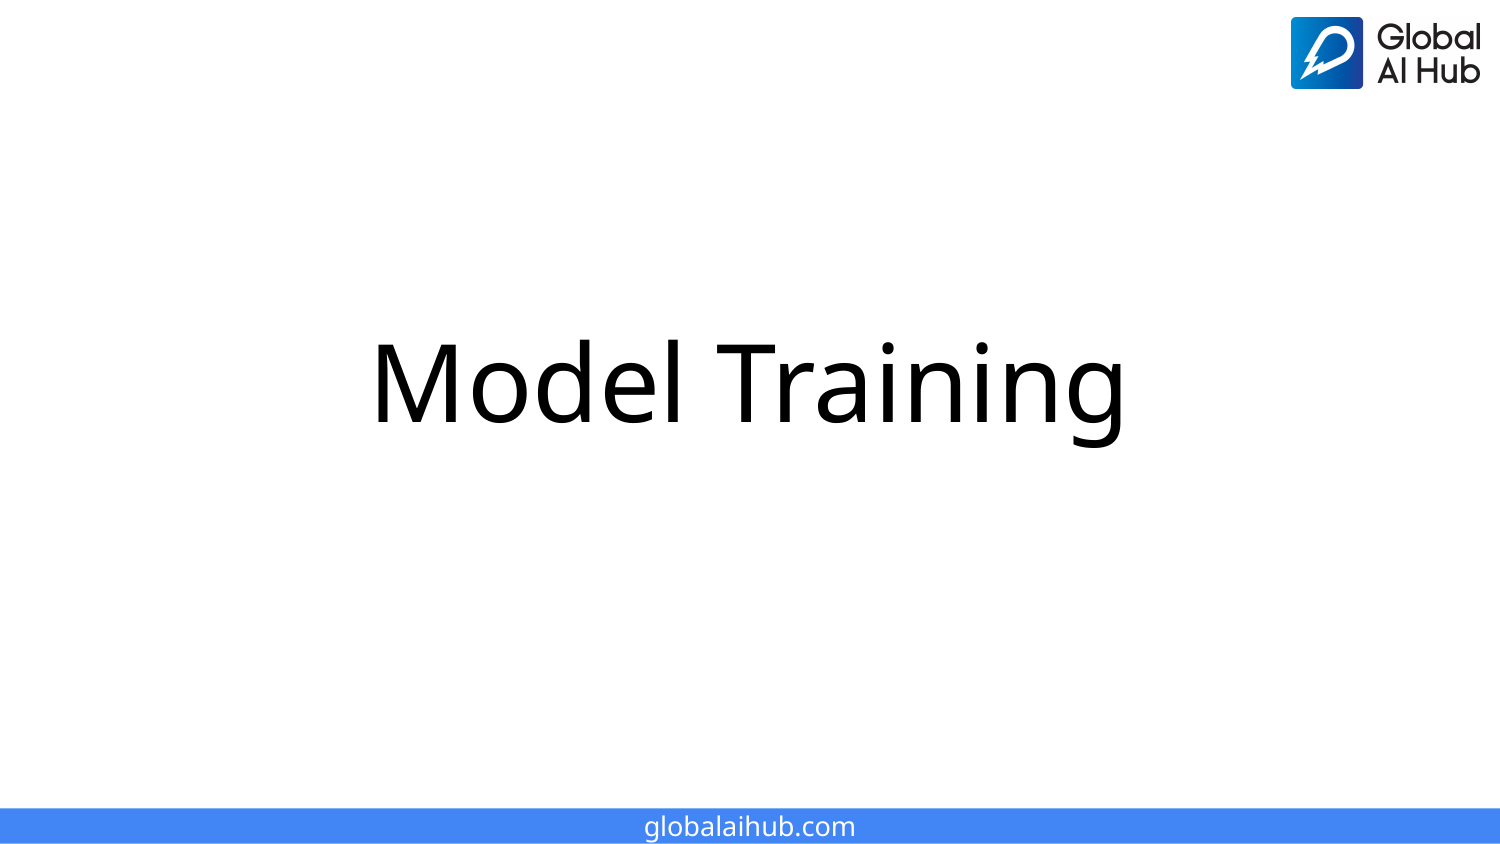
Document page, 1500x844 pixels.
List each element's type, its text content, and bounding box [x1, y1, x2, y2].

picture [1291, 17, 1480, 89]
title Model Training [51, 122, 1449, 459]
